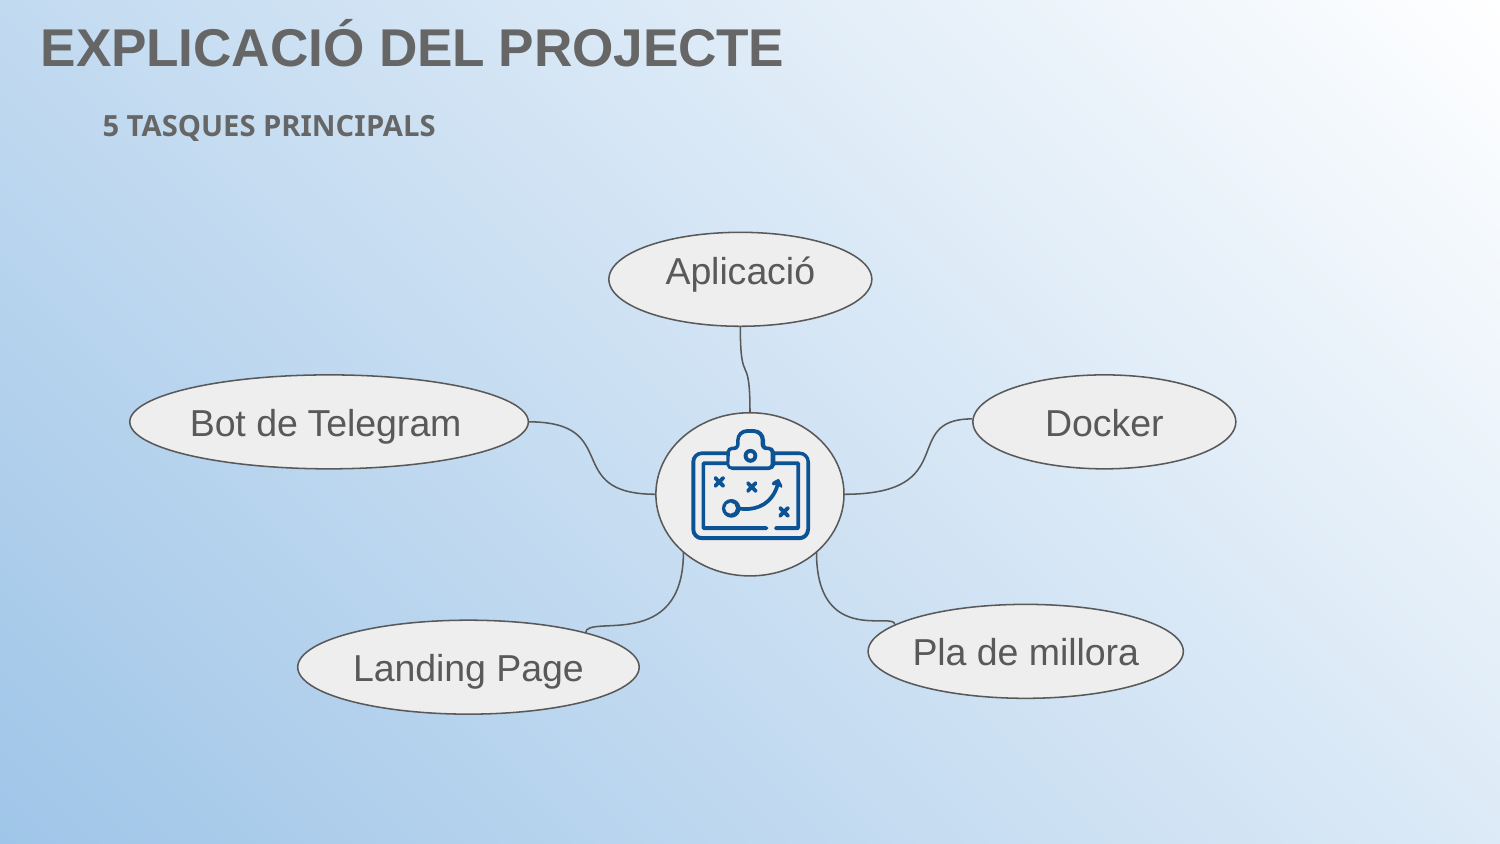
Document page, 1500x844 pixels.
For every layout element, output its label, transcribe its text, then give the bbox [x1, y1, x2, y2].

text_box Aplicació [575, 232, 905, 308]
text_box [843, 418, 973, 495]
text_box [656, 434, 844, 576]
text_box [696, 412, 804, 427]
text_box [931, 689, 1120, 699]
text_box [691, 428, 811, 541]
text_box [216, 374, 442, 383]
text_box [934, 604, 1117, 613]
text_box Pla de millora [861, 613, 1191, 689]
text_box [1023, 459, 1185, 469]
text_box [129, 396, 161, 448]
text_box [701, 364, 789, 375]
text_box [1030, 374, 1179, 383]
text_box Landing Page [323, 629, 614, 705]
text_box [614, 642, 640, 692]
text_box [528, 421, 657, 495]
text_box Bot de Telegram [161, 383, 490, 459]
text_box [368, 620, 569, 629]
text_box [490, 394, 529, 450]
text_box 5 TASQUES PRINCIPALS [87, 108, 633, 196]
text_box [207, 459, 451, 469]
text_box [819, 548, 893, 628]
text_box [297, 642, 323, 692]
text_box [367, 705, 570, 715]
text_box Docker [940, 383, 1269, 459]
title EXPLICACIÓ DEL PROJECTE [0, 0, 1112, 92]
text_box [585, 551, 684, 634]
text_box [636, 308, 845, 327]
